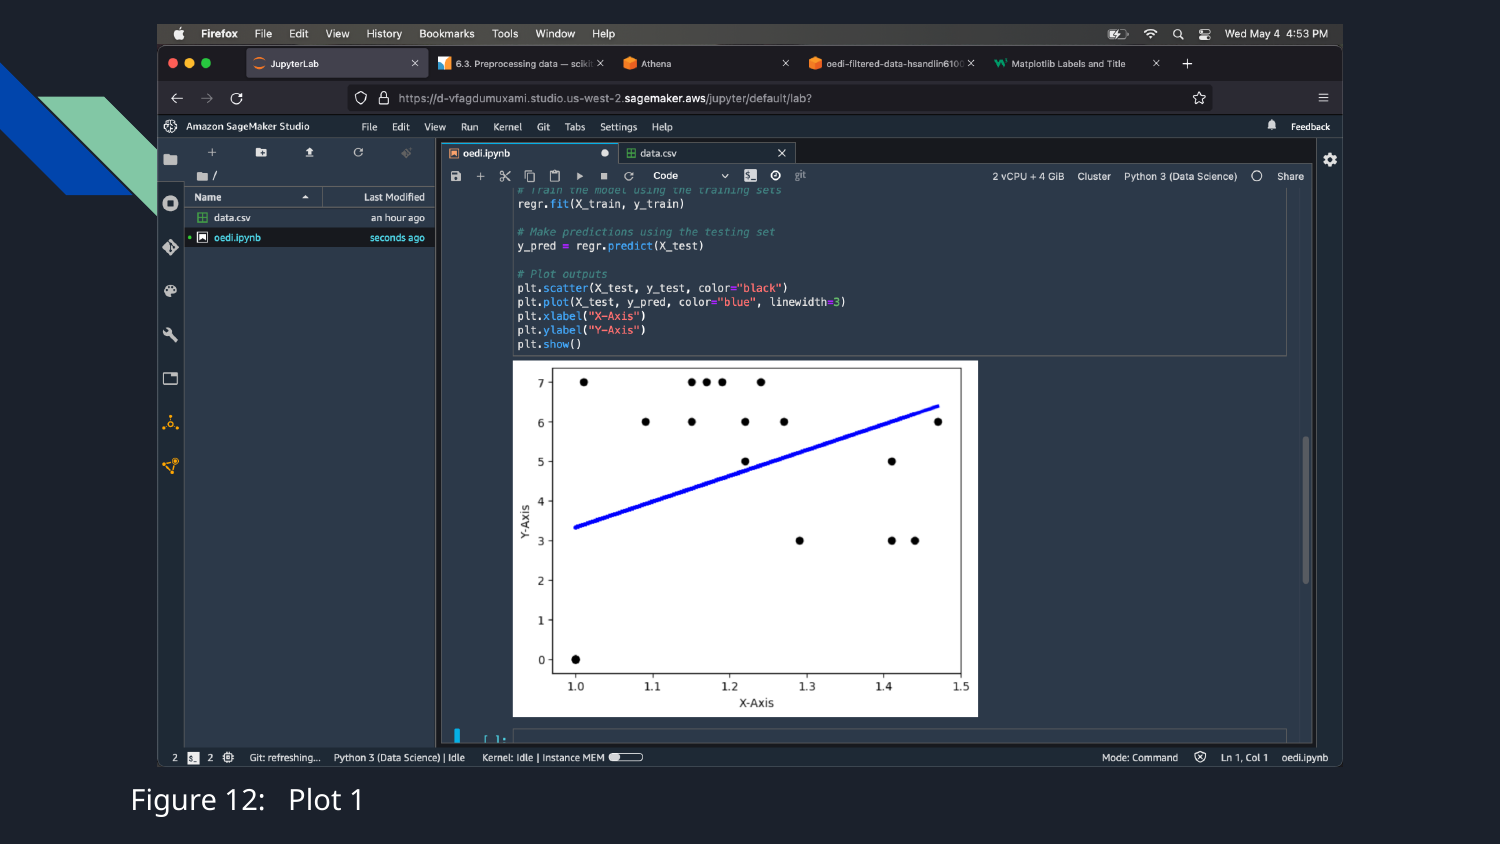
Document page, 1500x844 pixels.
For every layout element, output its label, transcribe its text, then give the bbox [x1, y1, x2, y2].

text_box Figure 12: Plot 1 [115, 766, 1156, 832]
picture [157, 23, 1343, 767]
